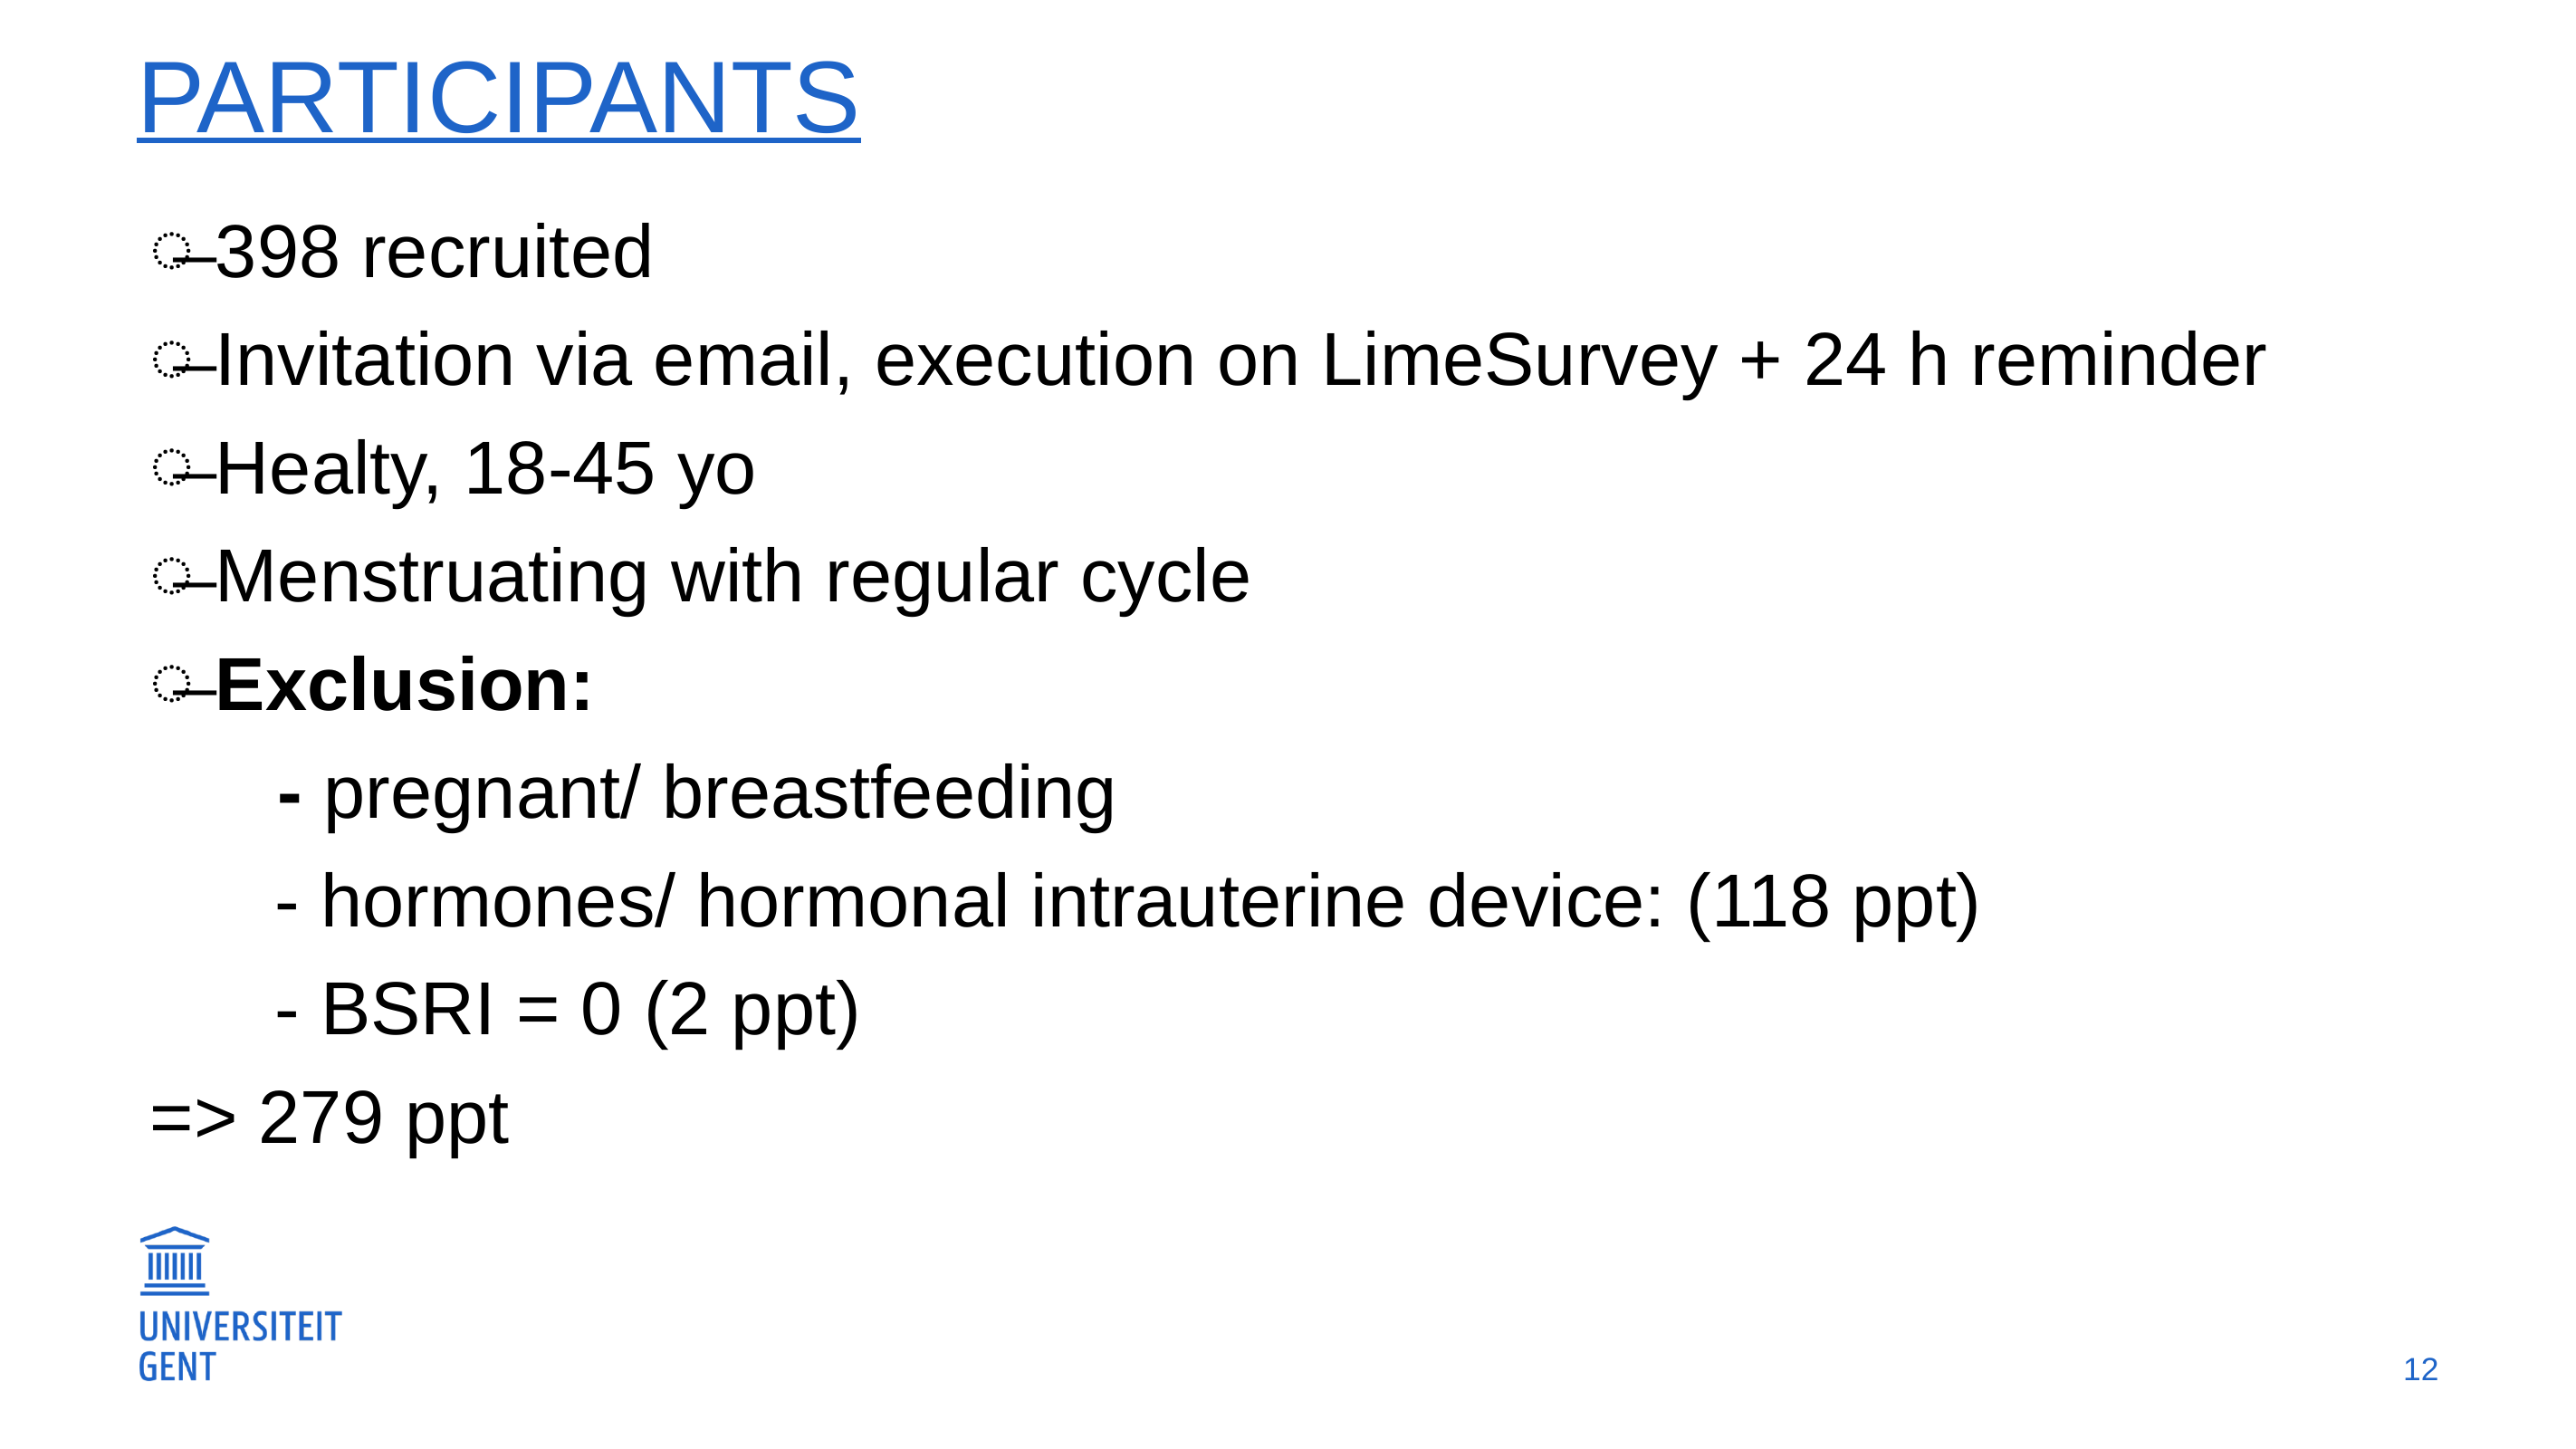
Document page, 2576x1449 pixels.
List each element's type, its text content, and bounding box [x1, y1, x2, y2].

slide_number 12 [2315, 1329, 2453, 1407]
list 398 recruited Invitation via email, execution on LimeSurvey + 24 h reminder Healty, 18-45 yo Menstruating with regular cycle Exclusion: - pregnant/ breastfeeding - hormones/ hormonal intrauterine device: (118 ppt) - BSRI = 0 (2 ppt) => 279 ppt [124, 177, 2456, 1173]
picture [72, 1174, 415, 1449]
title Participants [123, 37, 2456, 166]
